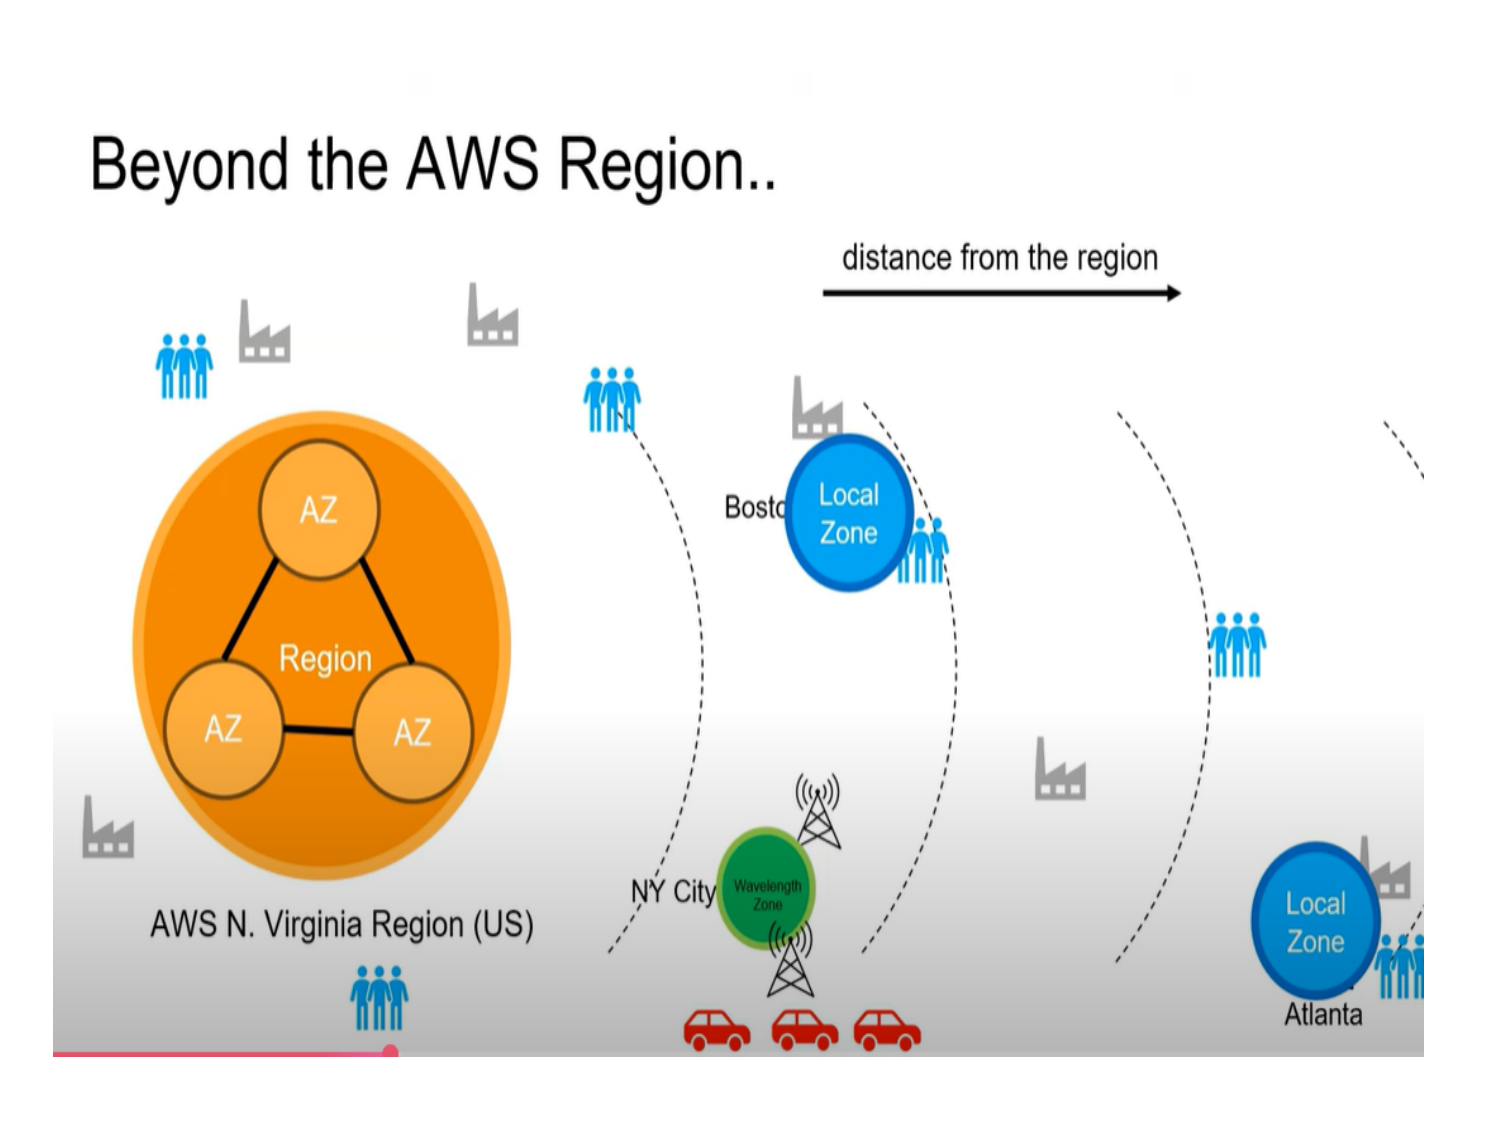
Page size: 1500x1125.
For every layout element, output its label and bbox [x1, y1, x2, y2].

picture [52, 68, 1424, 1057]
